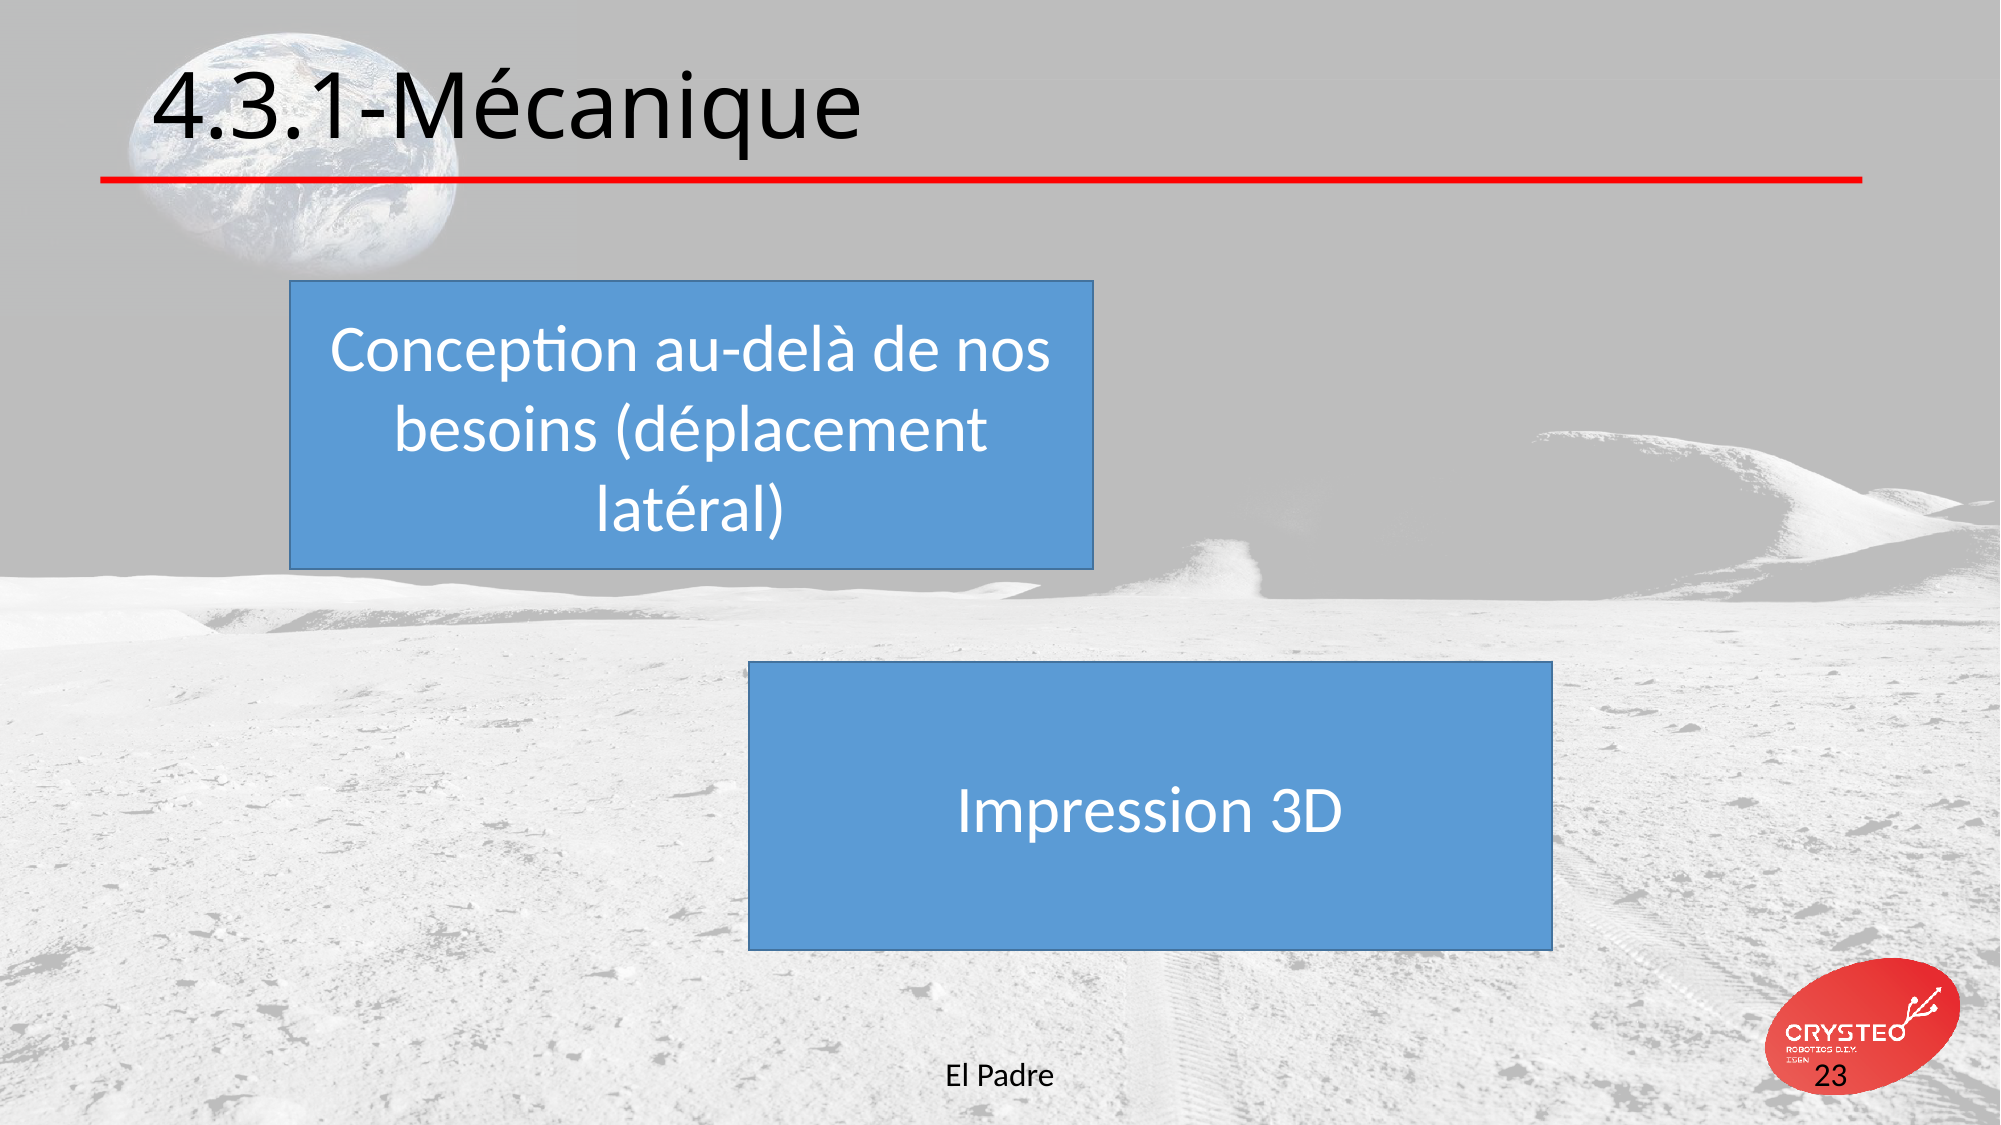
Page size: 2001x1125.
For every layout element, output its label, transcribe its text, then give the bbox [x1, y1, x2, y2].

text_box Conception au-delà de nos besoins (déplacement latéral) [289, 280, 1094, 570]
footer El Padre [662, 1042, 1338, 1103]
slide_number 23 [1412, 1042, 1863, 1103]
text_box 4.3.1-Mécanique [137, 0, 1863, 179]
text_box 4.3.1-Mécanique [137, 181, 1863, 218]
text_box Impression 3D [748, 661, 1553, 951]
picture [1765, 958, 1960, 1095]
